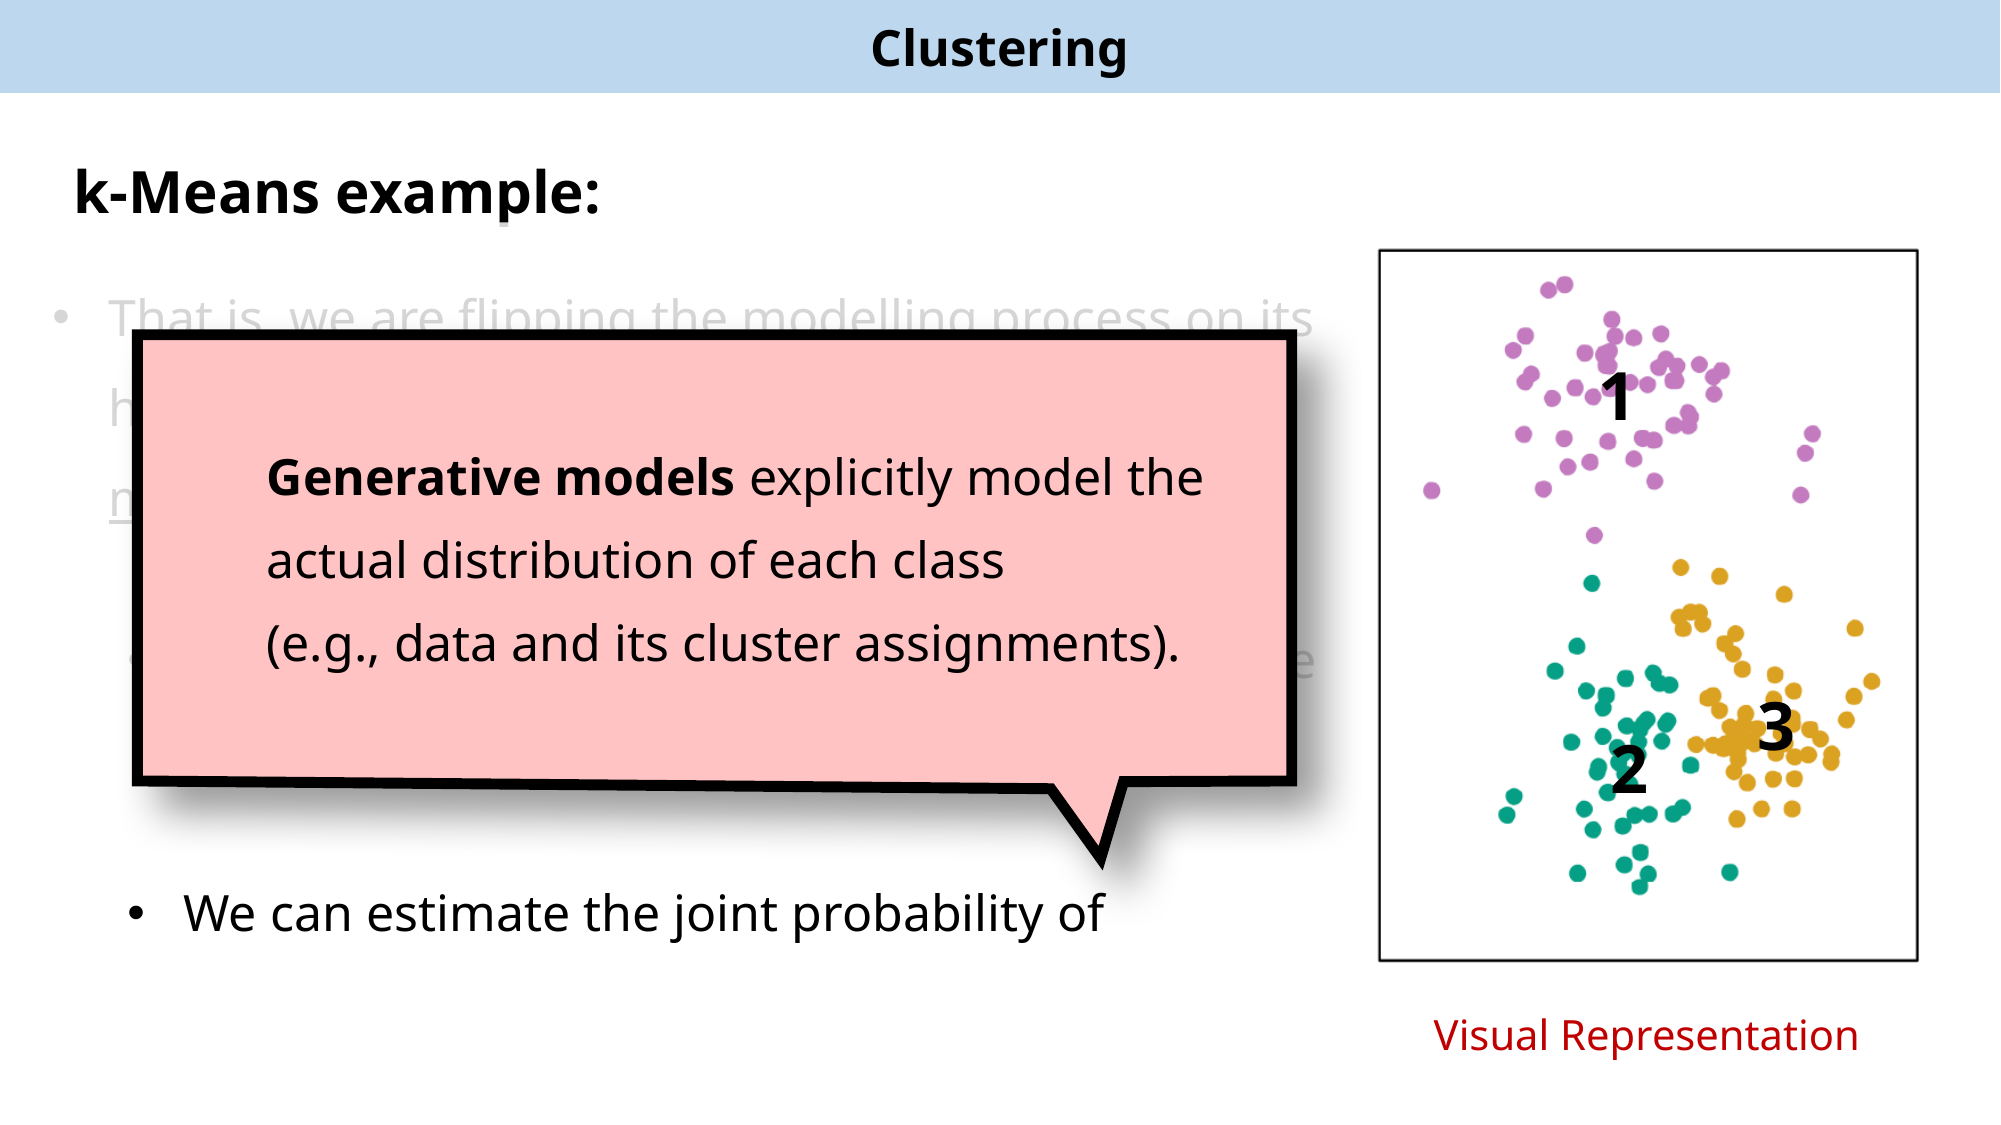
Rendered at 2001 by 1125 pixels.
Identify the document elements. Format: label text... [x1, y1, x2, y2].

picture [1373, 244, 1921, 963]
text_box [0, 221, 1336, 769]
text_box Generative models explicitly model the actual distribution of each class (e.g., data and its cluster assignments). [252, 414, 1234, 679]
text_box [1293, 343, 1336, 769]
text_box Clustering [542, 8, 1458, 84]
text_box Visual Representation [1414, 1001, 1879, 1067]
text_box k-Means example: [59, 112, 1773, 233]
text_box [0, 0, 2000, 94]
text_box Training: [1293, 358, 1323, 769]
text_box [136, 333, 1293, 861]
